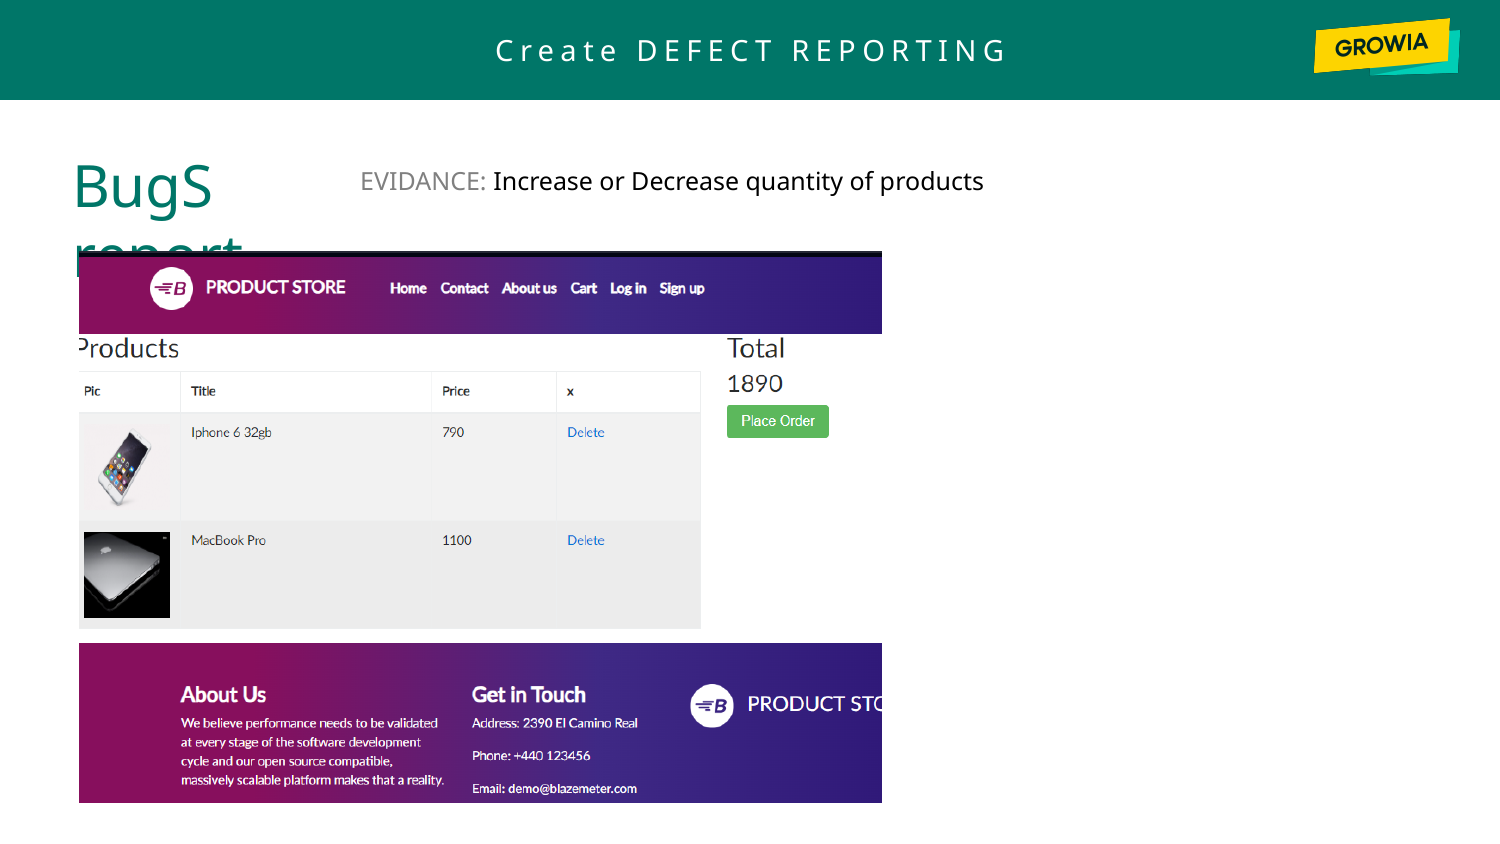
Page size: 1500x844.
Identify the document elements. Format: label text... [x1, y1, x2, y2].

text_box Create DEFECT REPORTING [0, 0, 1500, 99]
picture [1310, 18, 1464, 81]
text_box BugS report [57, 134, 346, 305]
picture [78, 251, 883, 803]
text_box EVIDANCE: Increase or Decrease quantity of products [345, 150, 1191, 211]
